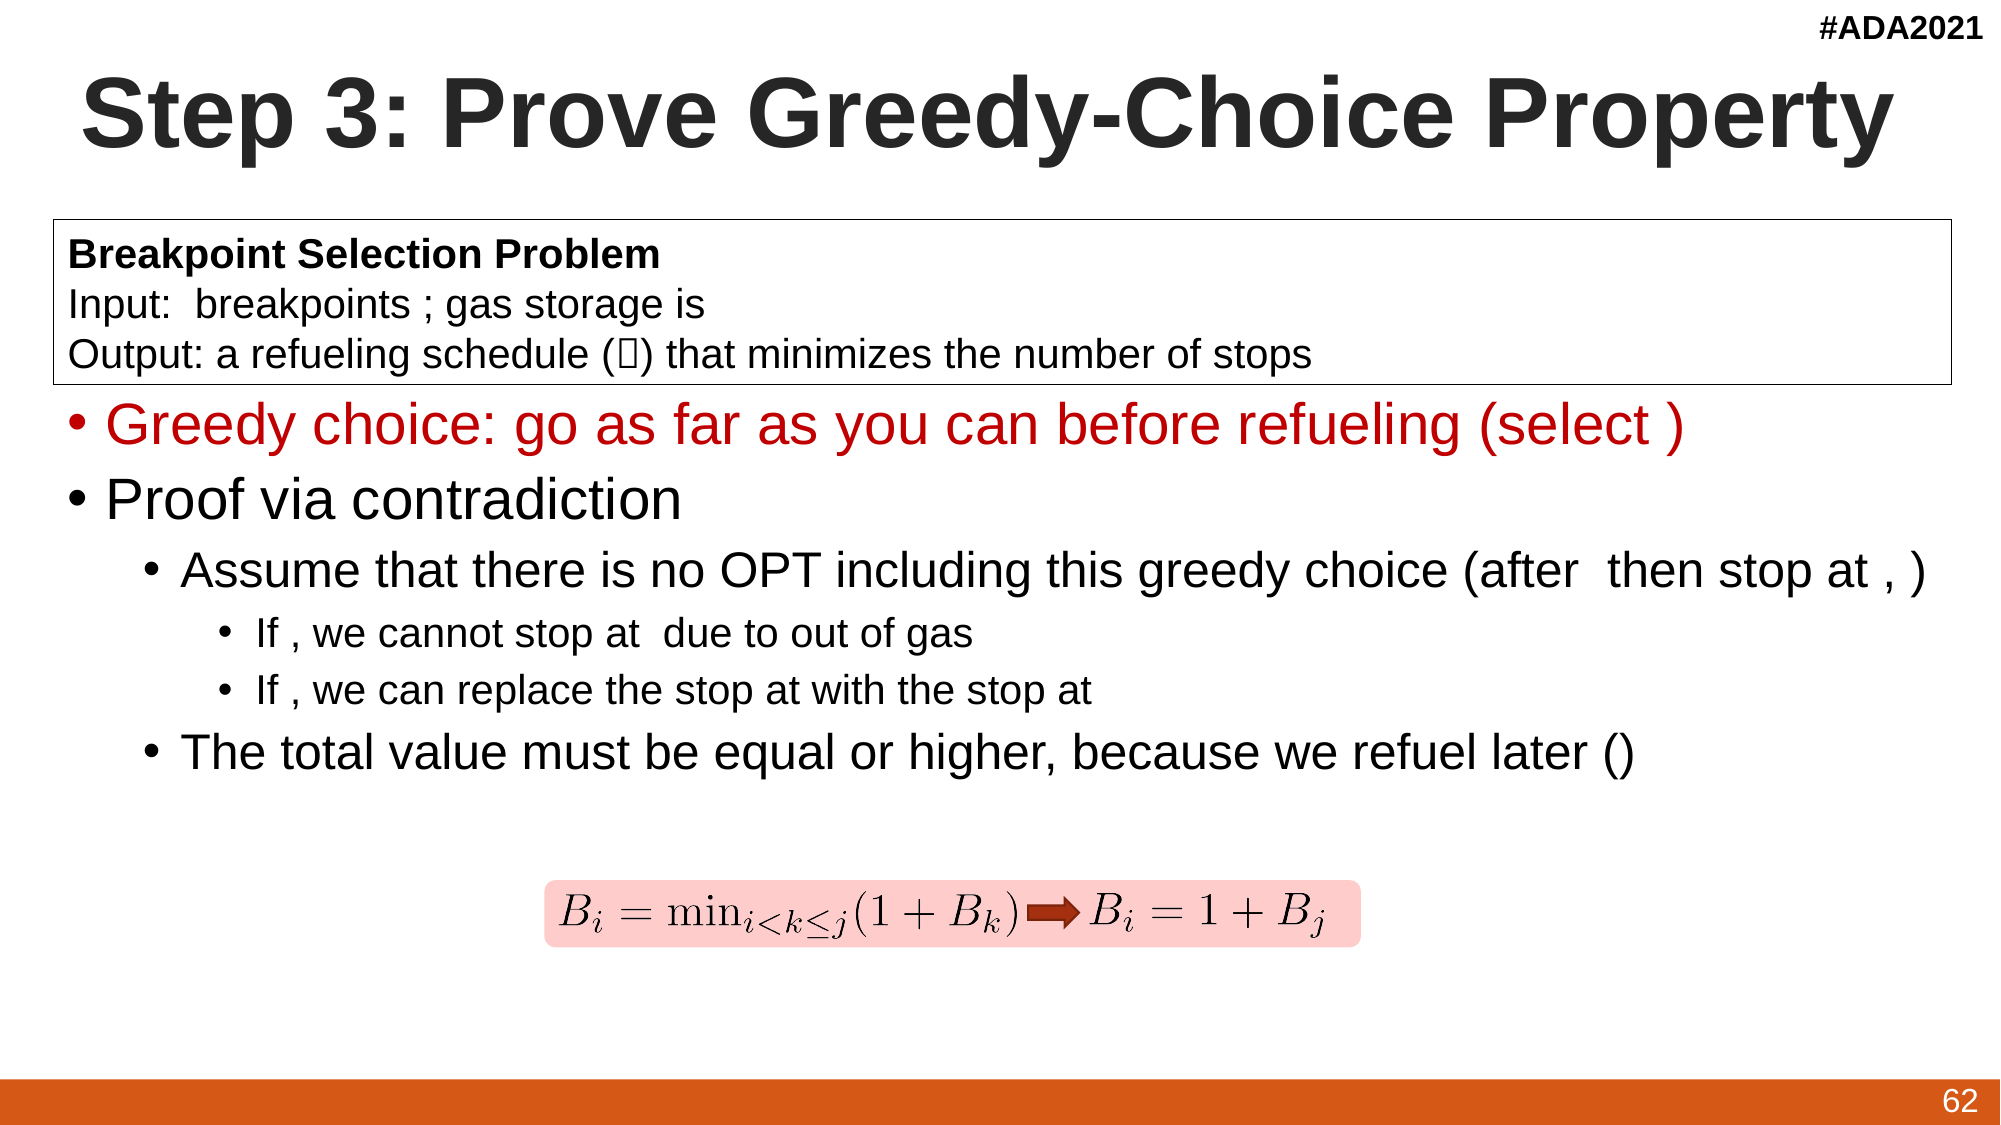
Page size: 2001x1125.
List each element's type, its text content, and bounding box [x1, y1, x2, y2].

picture [558, 891, 1017, 939]
picture [1089, 893, 1324, 938]
list Step 3: Prove Greedy-Choice Property [53, 55, 1952, 175]
text_box [1027, 895, 1081, 930]
slide_number 62 [1927, 1071, 2000, 1125]
text_box [544, 880, 1361, 948]
